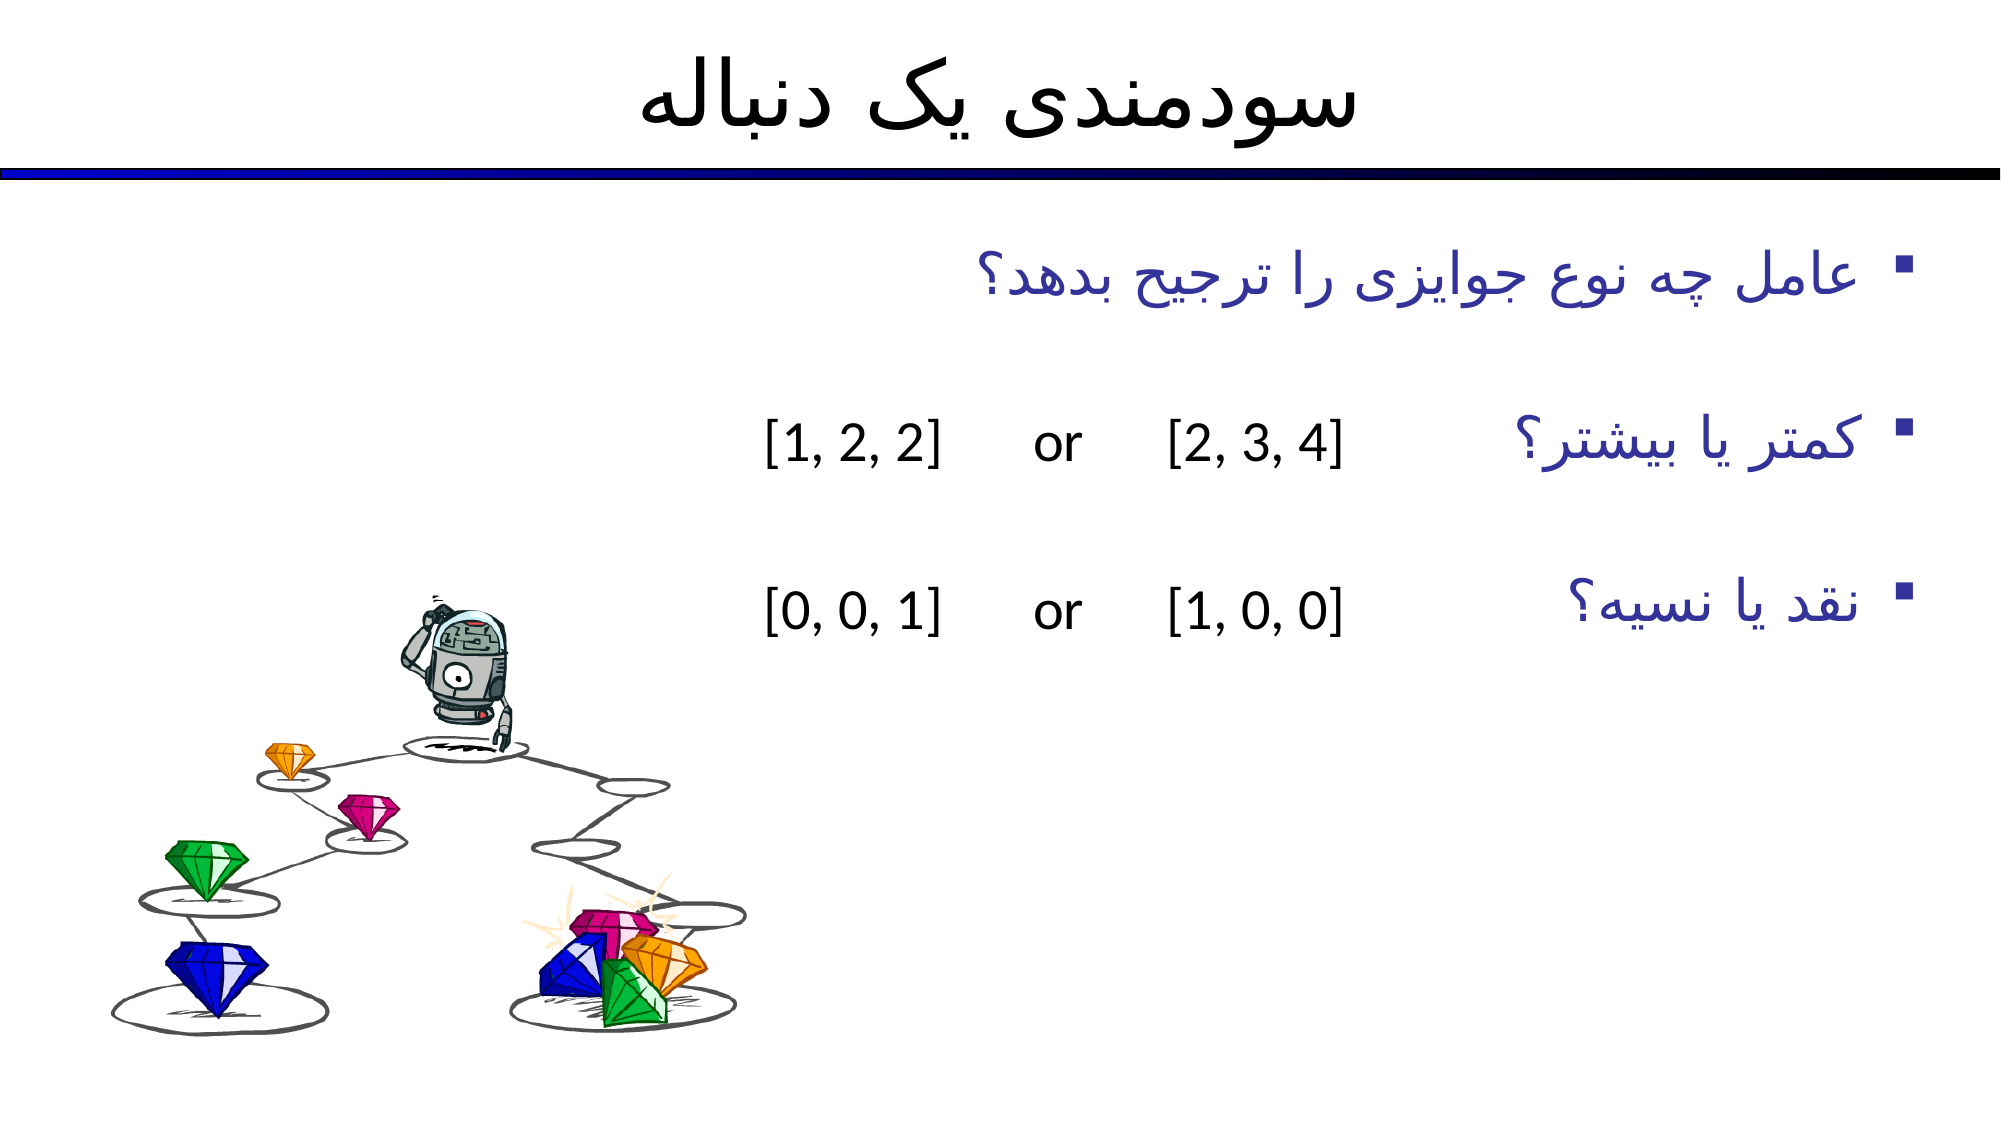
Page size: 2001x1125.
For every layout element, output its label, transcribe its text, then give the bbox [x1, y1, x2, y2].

title سودمندی یک دنباله [0, 0, 2000, 184]
list عامل چه نوع جوایزی را ترجیح بدهد؟ کمتر یا بیشتر؟ نقد یا نسیه؟ [66, 228, 1934, 1006]
text_box [0, 0, 1] [748, 564, 959, 649]
text_box [1, 0, 0] [1151, 564, 1361, 649]
text_box [2, 3, 4] [1151, 395, 1361, 480]
text_box or [1005, 564, 1100, 649]
picture [74, 574, 838, 1060]
text_box [1, 2, 2] [748, 395, 959, 480]
text_box or [1005, 395, 1100, 480]
